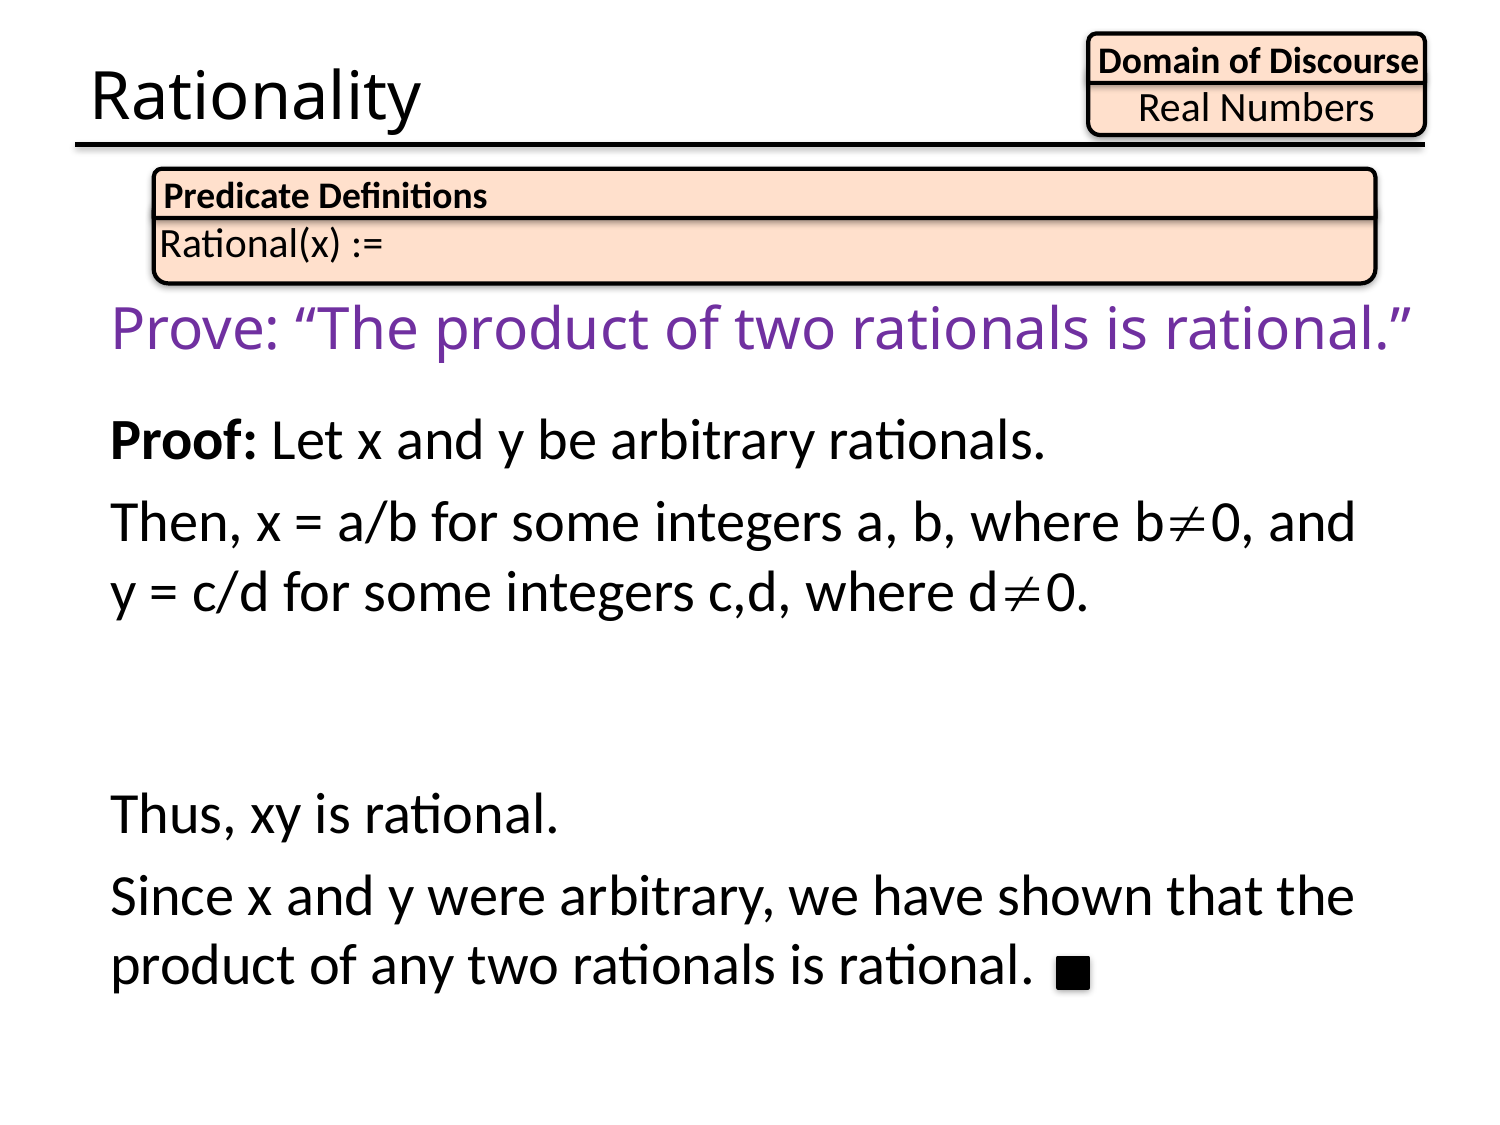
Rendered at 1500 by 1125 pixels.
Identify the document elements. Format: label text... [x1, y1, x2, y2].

title Rationality [75, 45, 1094, 145]
list Prove: “The product of two rationals is rational.” Proof: Let x and y be arbitrary rationals. Then, x = a/b for some integers a, b, where b0, and y = c/d for some integers c,d, where d0. Thus, xy is rational. Since x and y were arbitrary, we have shown that the product of any two rationals is rational. [95, 283, 1453, 1076]
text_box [153, 168, 1376, 284]
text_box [1087, 33, 1426, 136]
text_box [1056, 956, 1090, 990]
